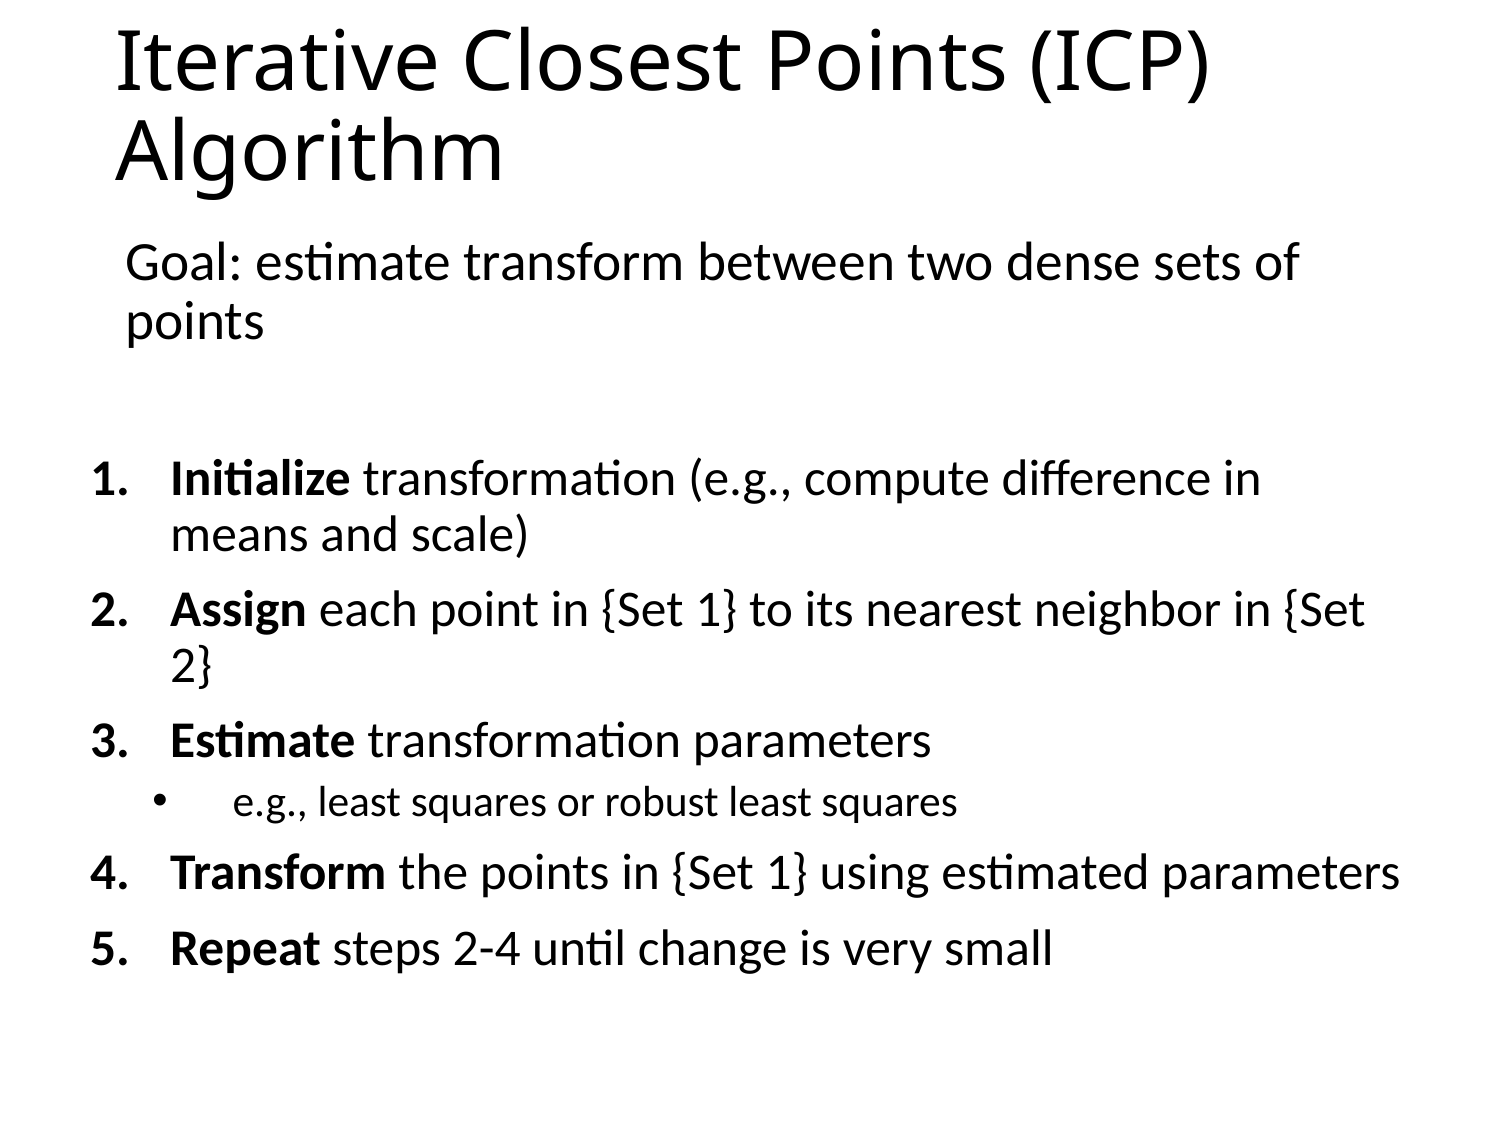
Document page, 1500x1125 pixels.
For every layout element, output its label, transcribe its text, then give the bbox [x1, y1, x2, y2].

title Iterative Closest Points (ICP) Algorithm [100, 0, 1470, 218]
list Goal: estimate transform between two dense sets of points Initialize transformation (e.g., compute difference in means and scale) Assign each point in {Set 1} to its nearest neighbor in {Set 2} Estimate transformation parameters e.g., least squares or robust least squares Transform the points in {Set 1} using estimated parameters Repeat steps 2-4 until change is very small [75, 224, 1425, 1038]
